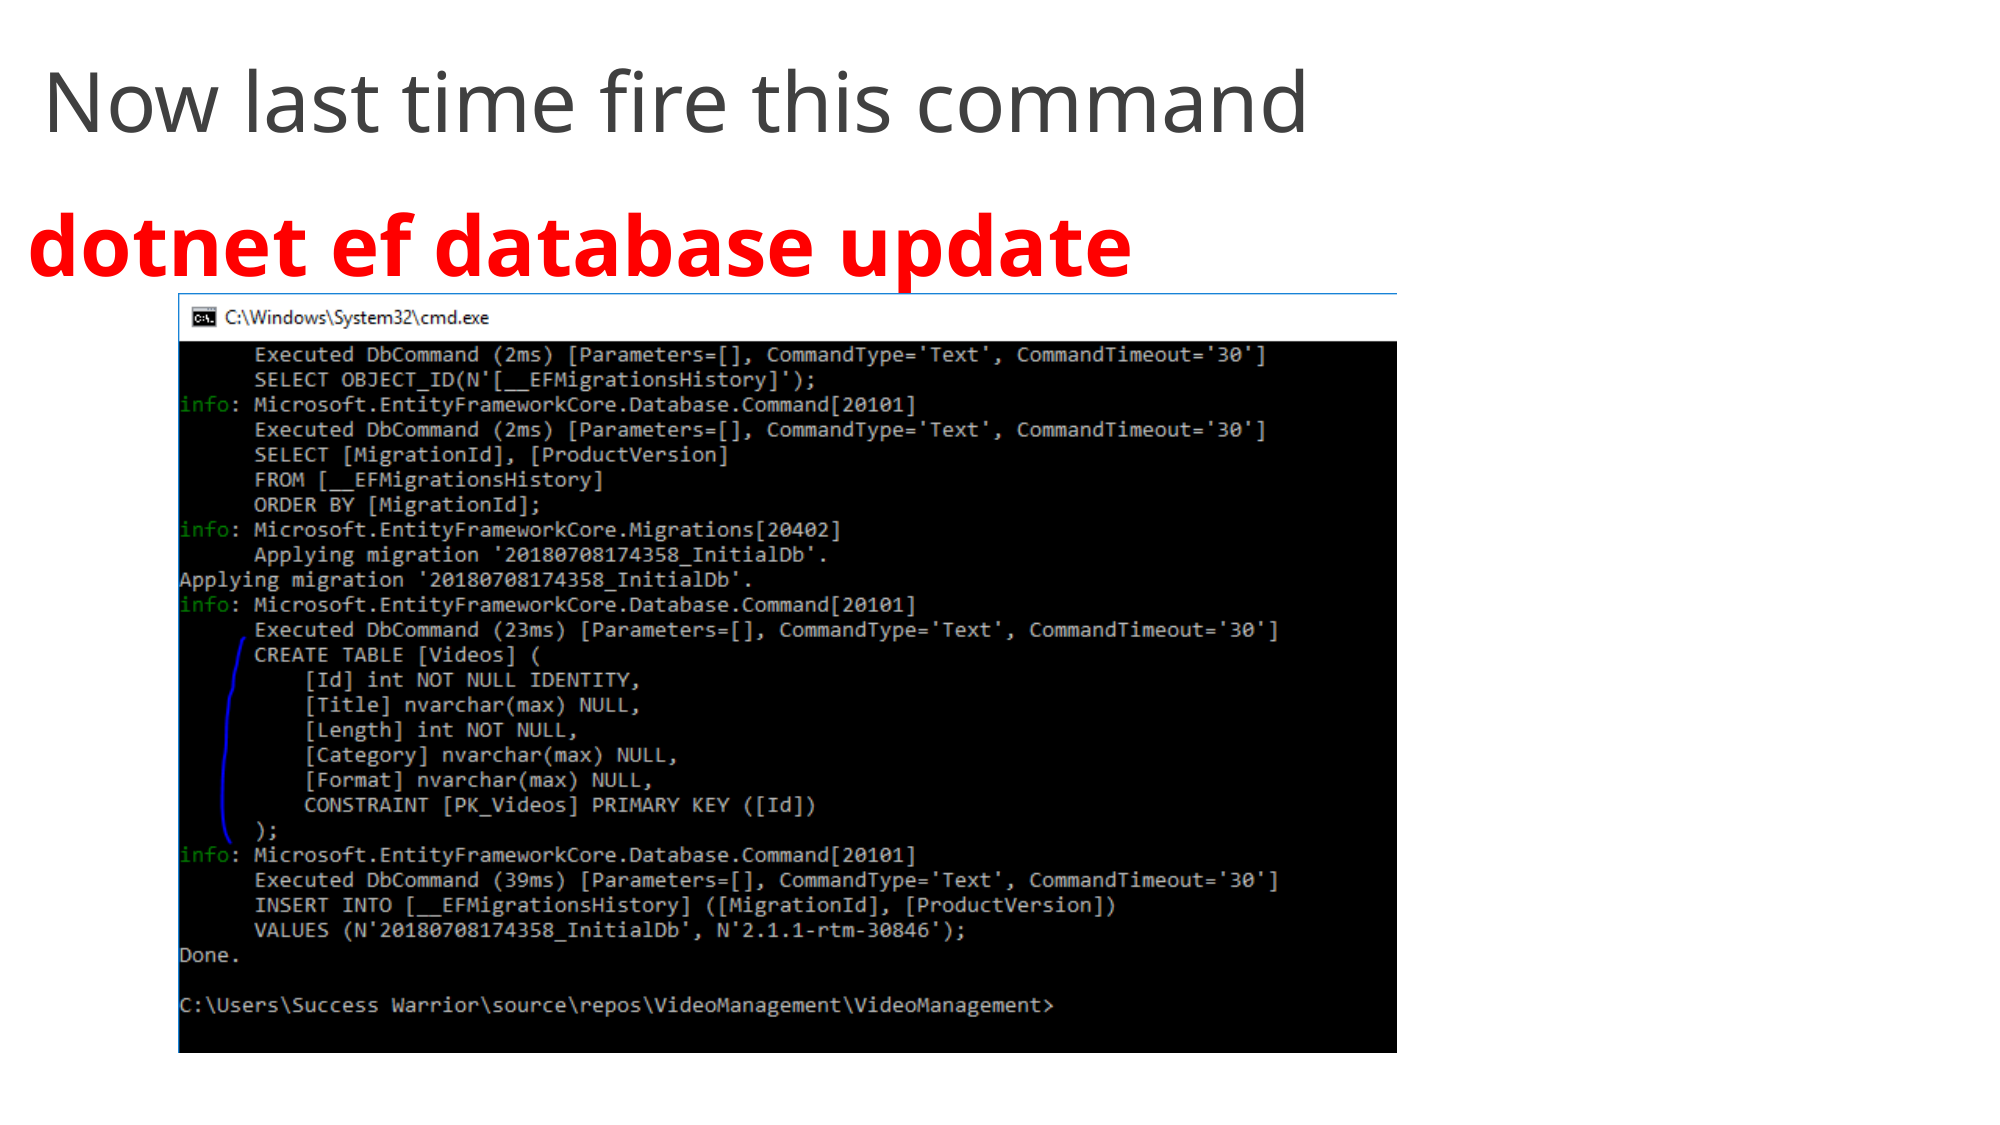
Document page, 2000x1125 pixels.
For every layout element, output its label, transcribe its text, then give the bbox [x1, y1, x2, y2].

picture [177, 293, 1398, 1054]
text_box Now last time fire this command [42, 49, 1312, 150]
text_box dotnet ef database update [27, 192, 1135, 293]
